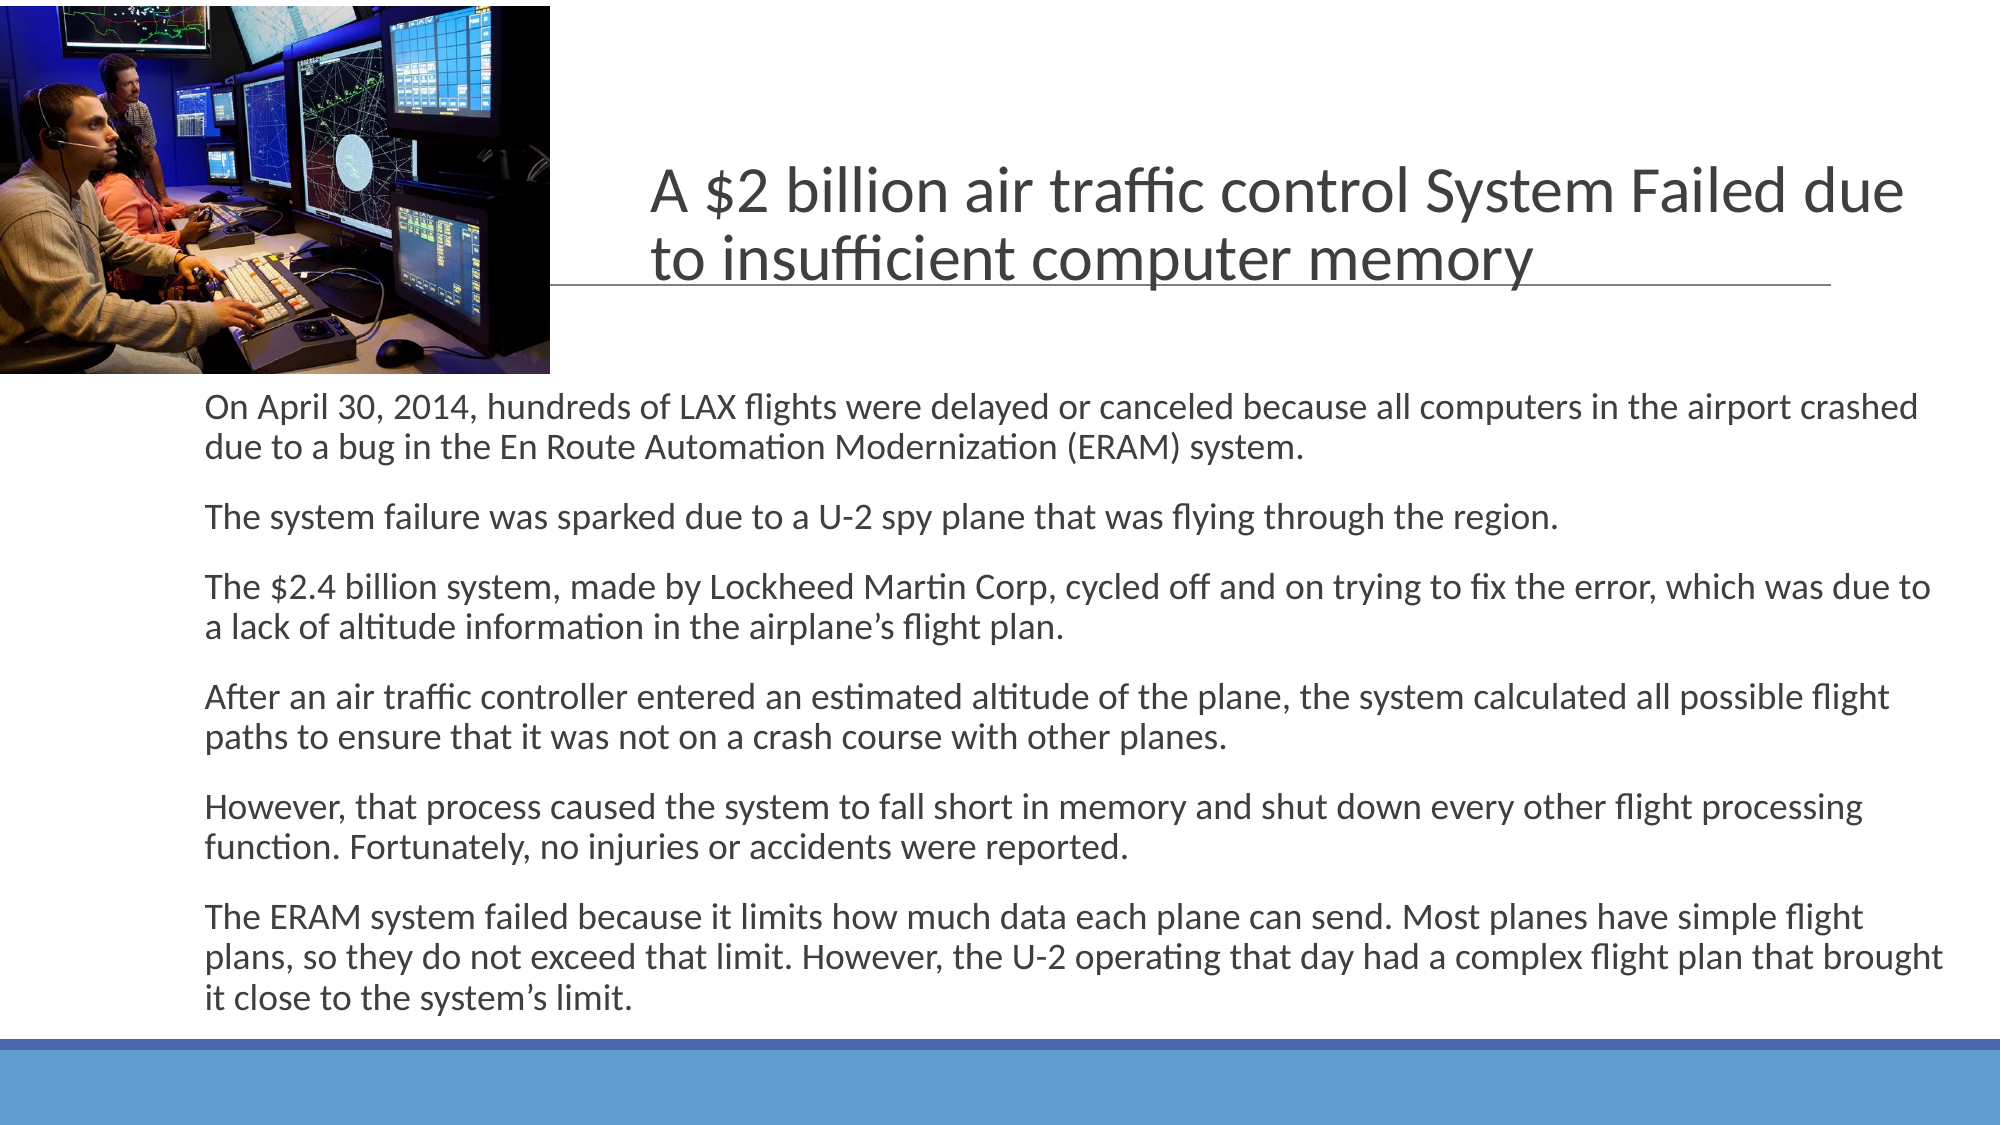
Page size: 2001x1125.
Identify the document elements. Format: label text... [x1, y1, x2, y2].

picture [0, 6, 551, 374]
title A $2 billion air traffic control System Failed due to insufficient computer memory [635, 150, 1948, 302]
list On April 30, 2014, hundreds of LAX flights were delayed or canceled because all computers in the airport crashed due to a bug in the En Route Automation Modernization (ERAM) system. The system failure was sparked due to a U-2 spy plane that was flying through the region. The $2.4 billion system, made by Lockheed Martin Corp, cycled off and on trying to fix the error, which was due to a lack of altitude information in the airplane’s flight plan. After an air traffic controller entered an estimated altitude of the plane, the system calculated all possible flight paths to ensure that it was not on a crash course with other planes. However, that process caused the system to fall short in memory and shut down every other flight processing function. Fortunately, no injuries or accidents were reported. The ERAM system failed because it limits how much data each plane can send. Most planes have simple flight plans, so they do not exceed that limit. However, the U-2 operating that day had a complex flight plan that brought it close to the system’s limit. [189, 379, 1948, 1117]
